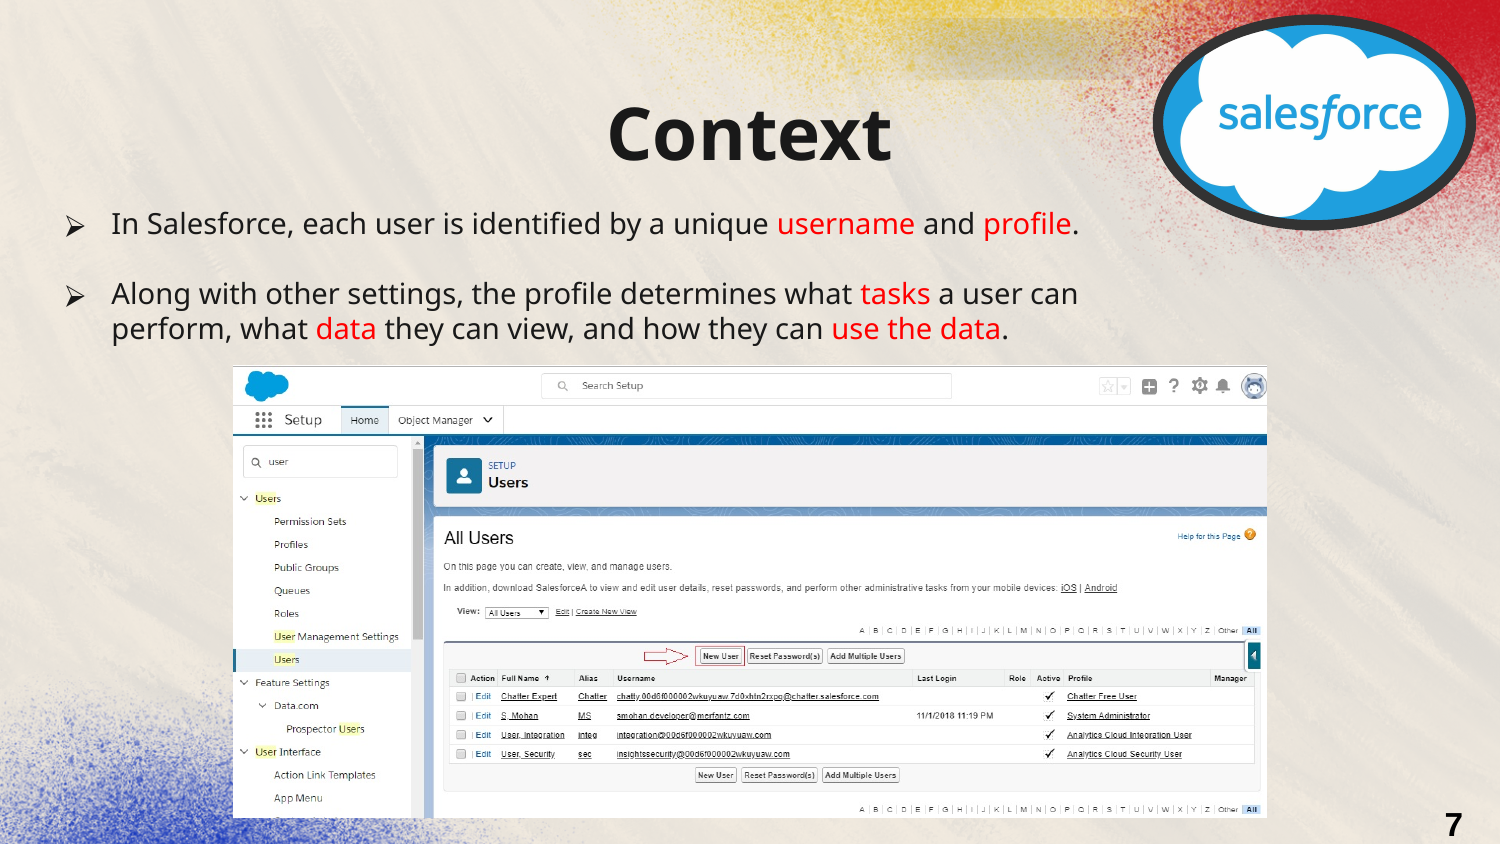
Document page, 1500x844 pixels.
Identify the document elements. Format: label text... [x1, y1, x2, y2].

text_box 7 [1429, 795, 1500, 844]
picture [0, 0, 1500, 844]
title Context [118, 72, 1152, 190]
list In Salesforce, each user is identified by a unique username and profile. Along with other settings, the profile determines what tasks a user can perform, what data they can view, and how they can use the data. [49, 190, 1158, 818]
